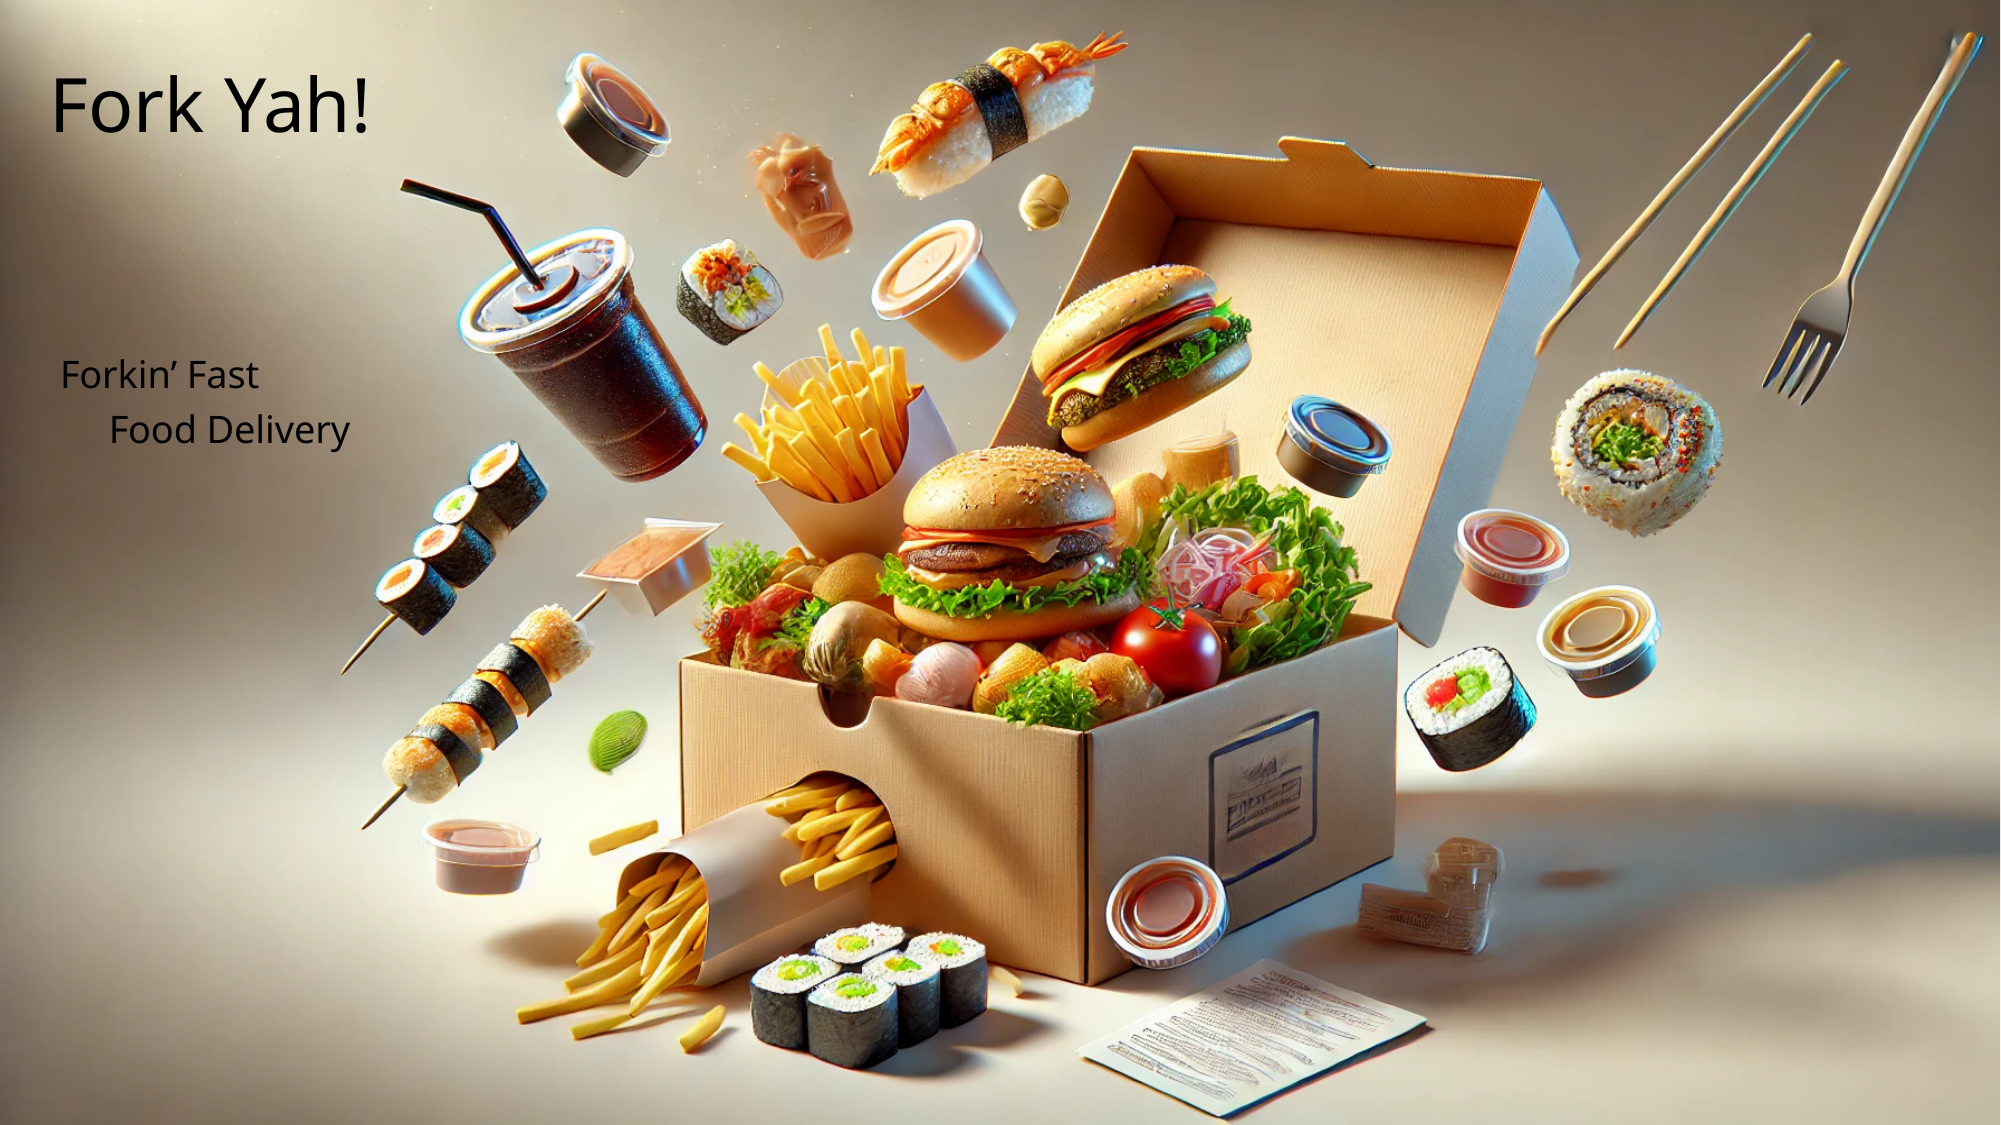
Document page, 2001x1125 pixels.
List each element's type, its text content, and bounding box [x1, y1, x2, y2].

title Fork Yah! [34, 0, 1760, 218]
list Forkin’ Fast Food Delivery [45, 348, 1771, 460]
picture [0, 0, 2001, 1125]
